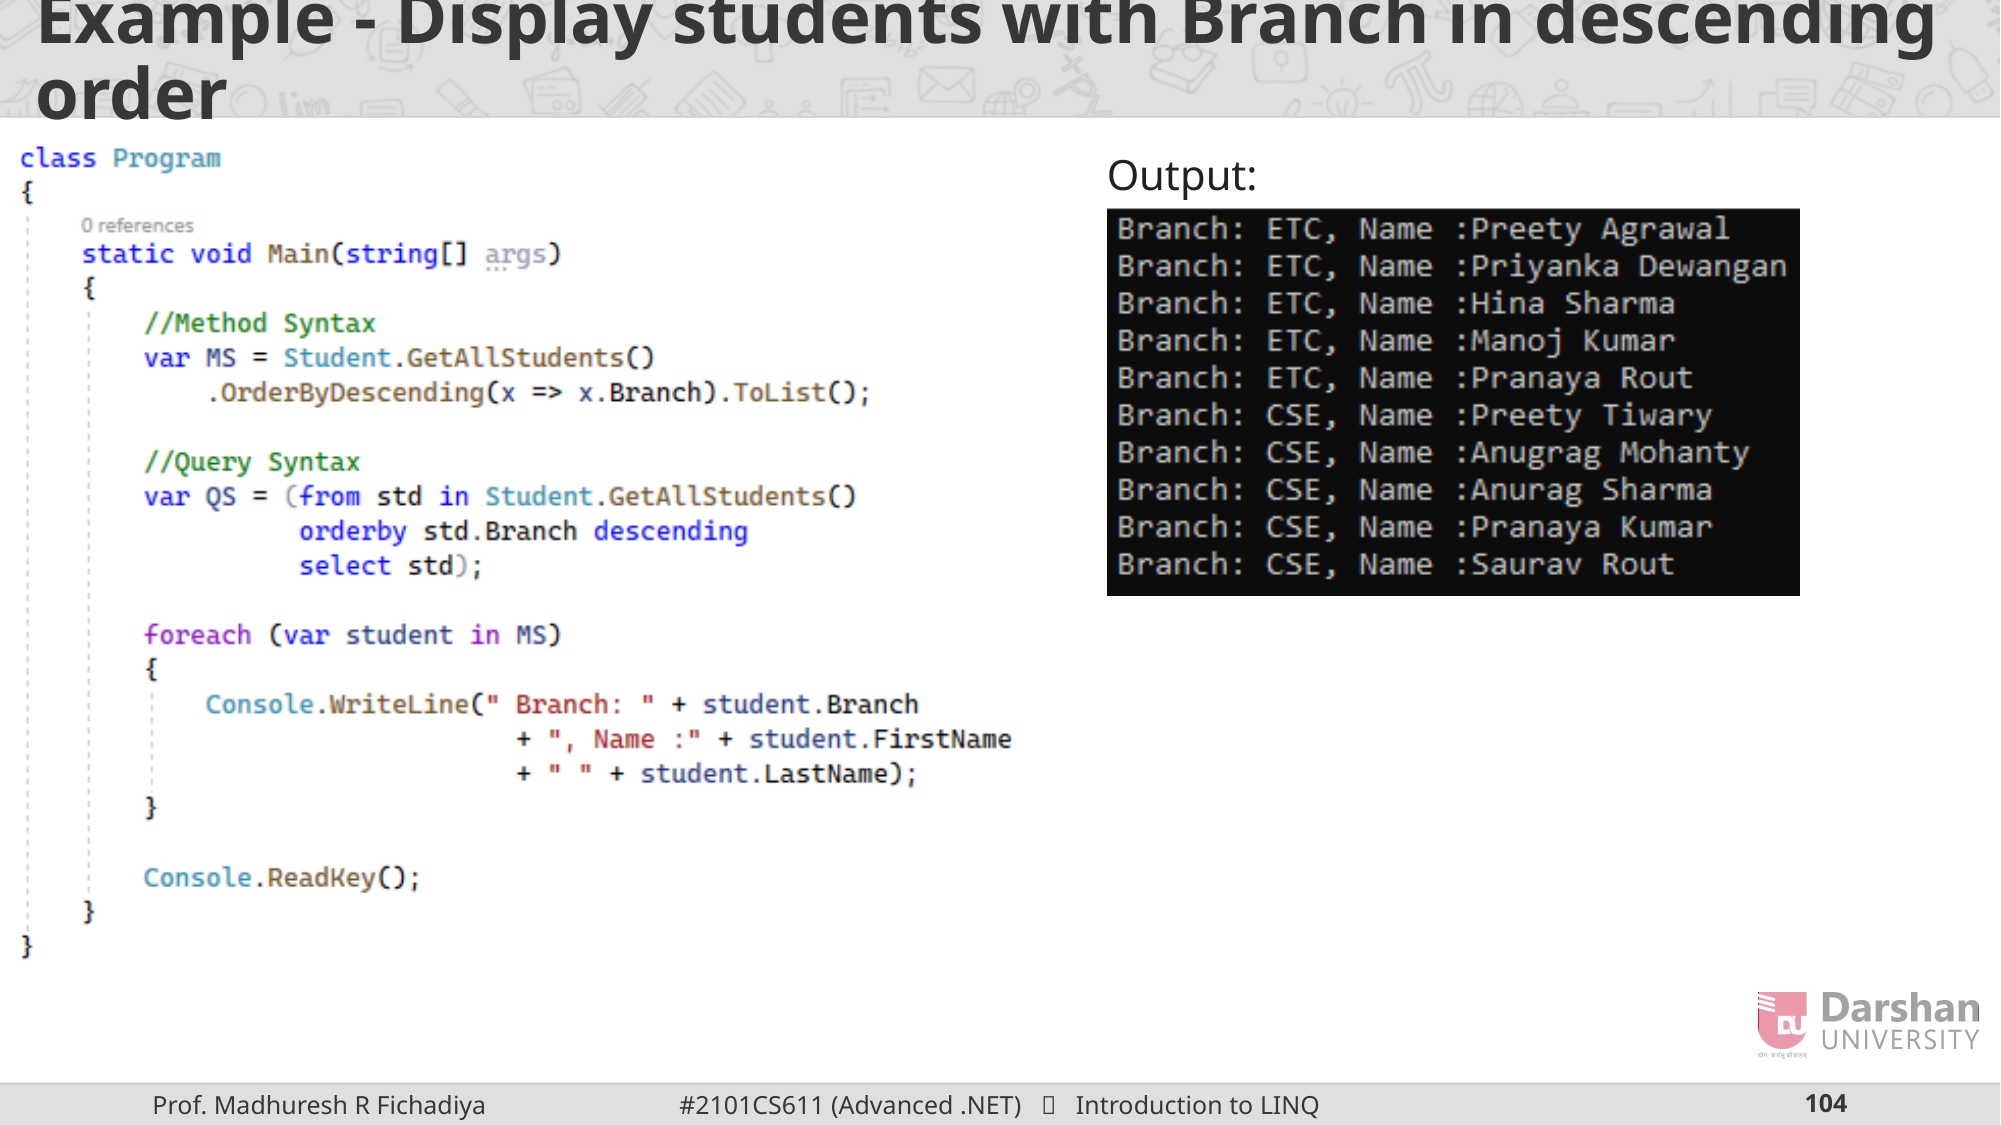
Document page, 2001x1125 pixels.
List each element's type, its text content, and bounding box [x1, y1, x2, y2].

table_cell CE [1758, 992, 1979, 1059]
title Example - Display students with Branch in descending order [0, 0, 2000, 117]
text_box Output: [1107, 141, 1273, 207]
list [1107, 207, 1800, 596]
picture [21, 141, 1107, 987]
